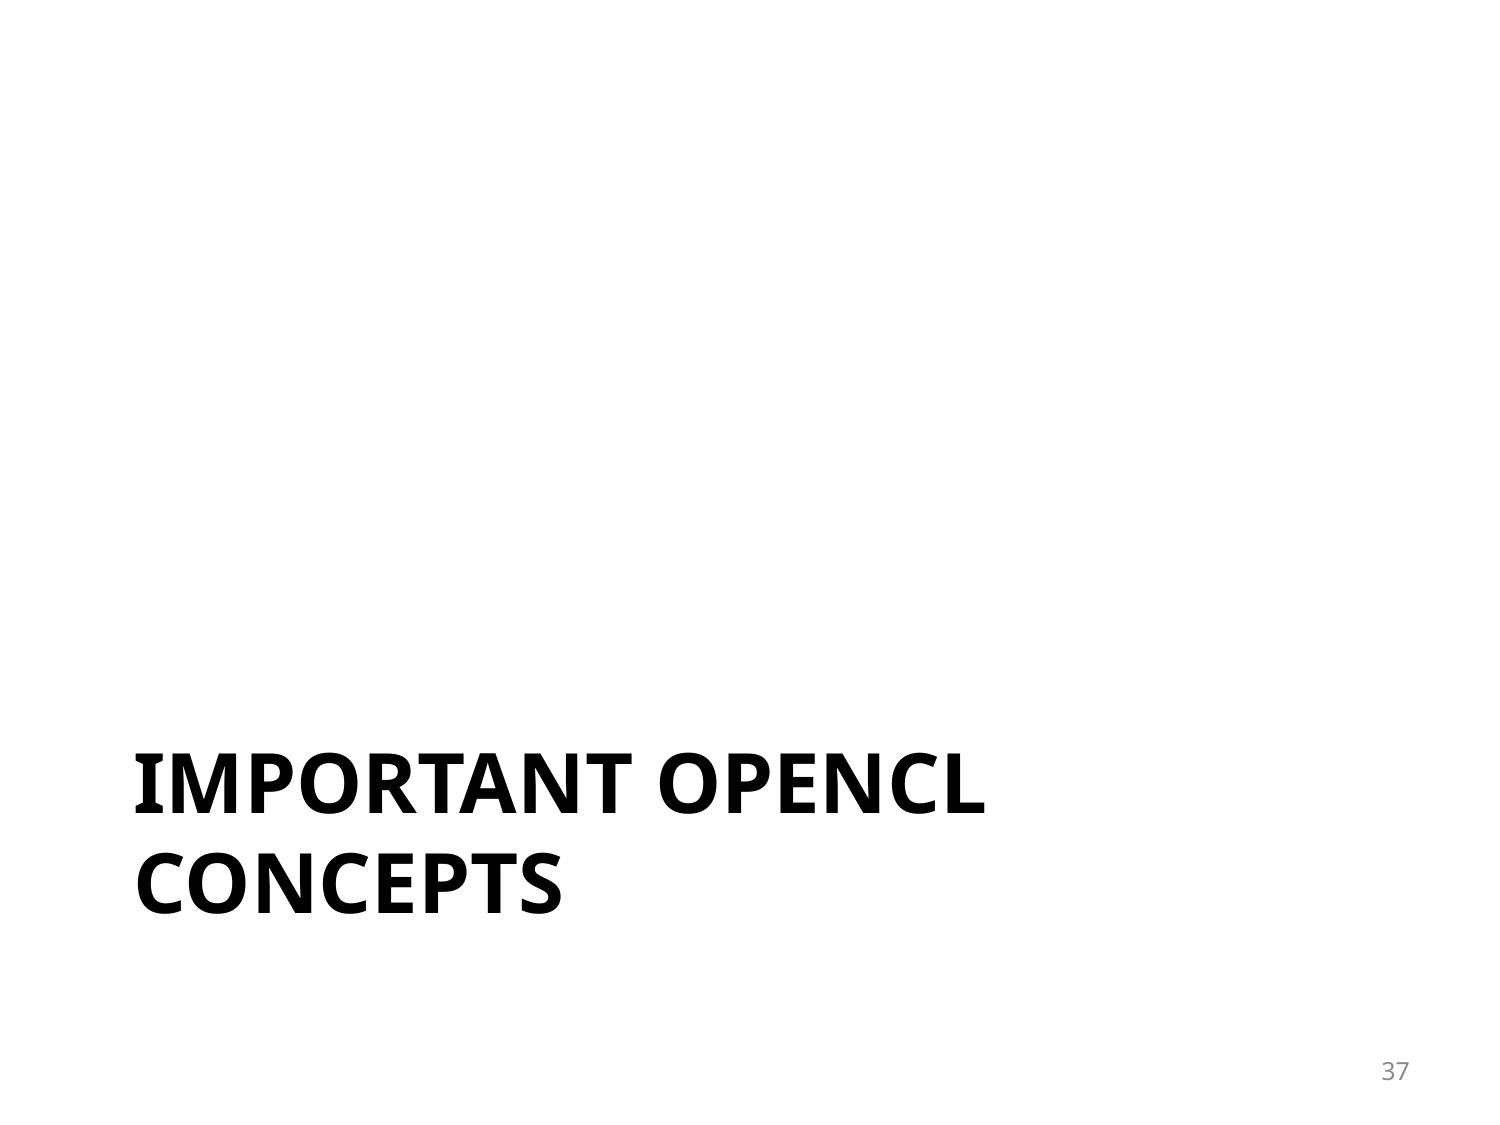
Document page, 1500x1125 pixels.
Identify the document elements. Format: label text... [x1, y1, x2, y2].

title Important OpenCL concepts [118, 722, 1394, 947]
slide_number 37 [1074, 1042, 1425, 1103]
